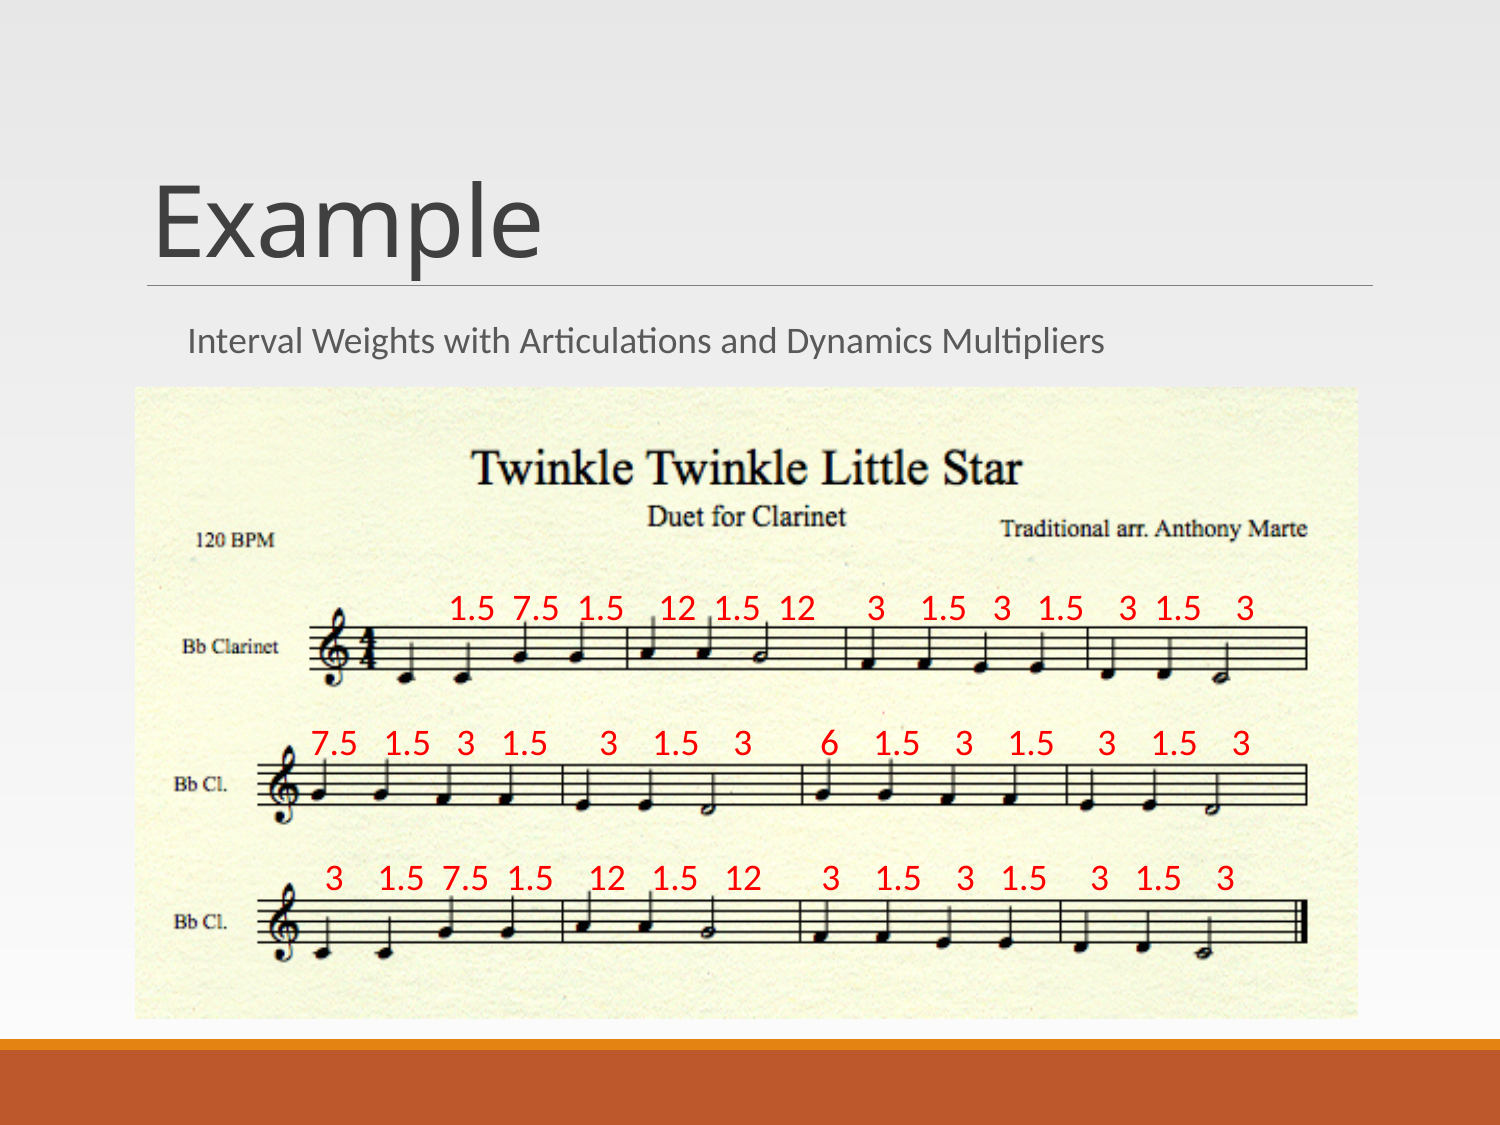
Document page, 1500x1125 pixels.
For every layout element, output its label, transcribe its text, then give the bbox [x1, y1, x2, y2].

text_box Interval Weights with Articulations and Dynamics Multipliers [172, 308, 1122, 369]
picture [134, 387, 1359, 1020]
title Example [135, 47, 1373, 285]
